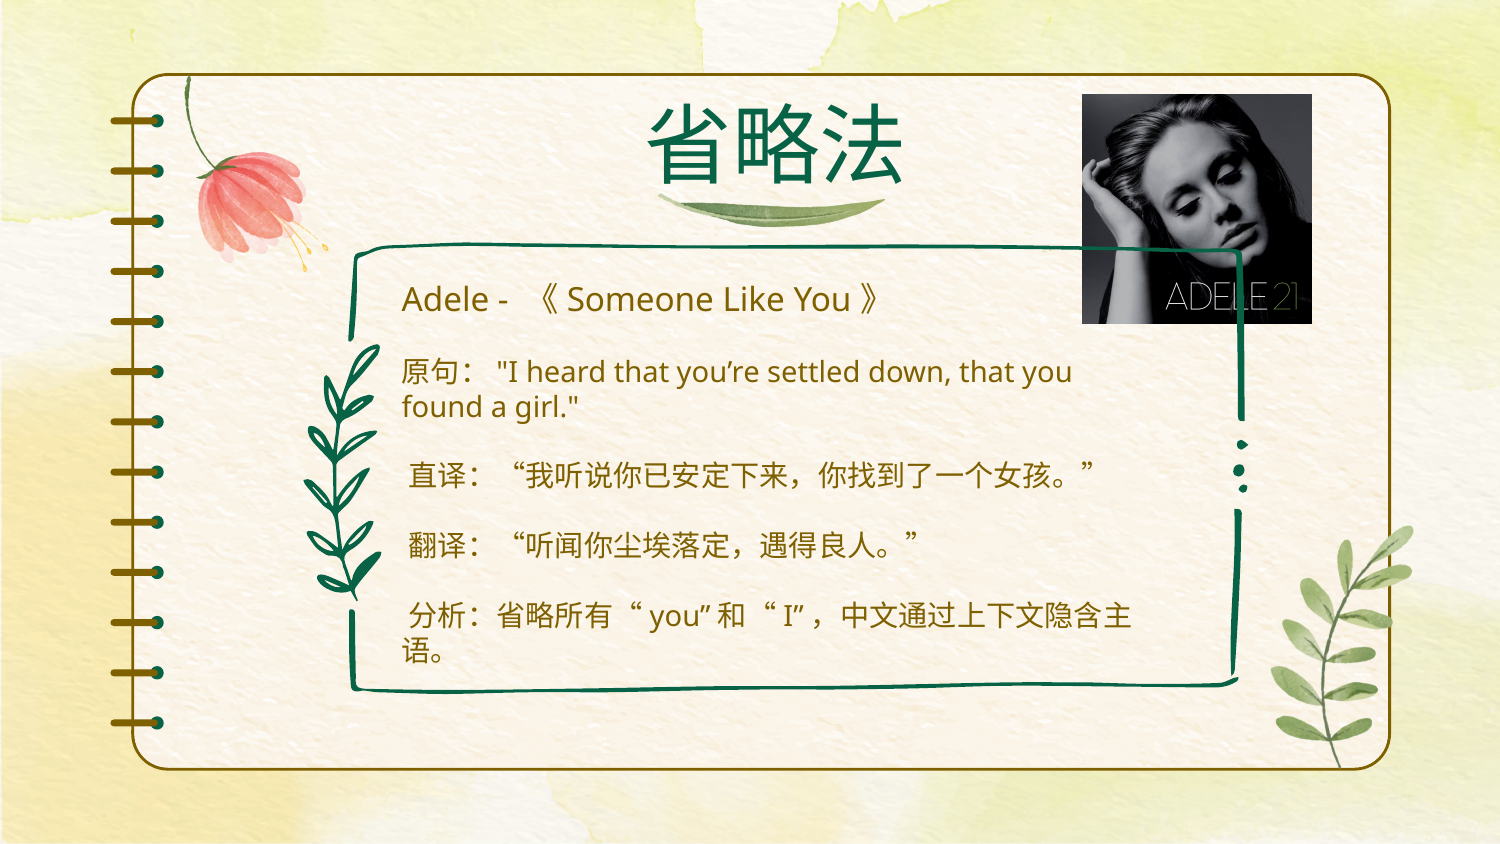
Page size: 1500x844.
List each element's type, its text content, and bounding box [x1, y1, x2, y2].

text_box [316, 574, 343, 593]
picture [0, 0, 1500, 844]
text_box [303, 375, 343, 567]
title 省略法 [166, 85, 1385, 200]
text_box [348, 242, 1249, 695]
